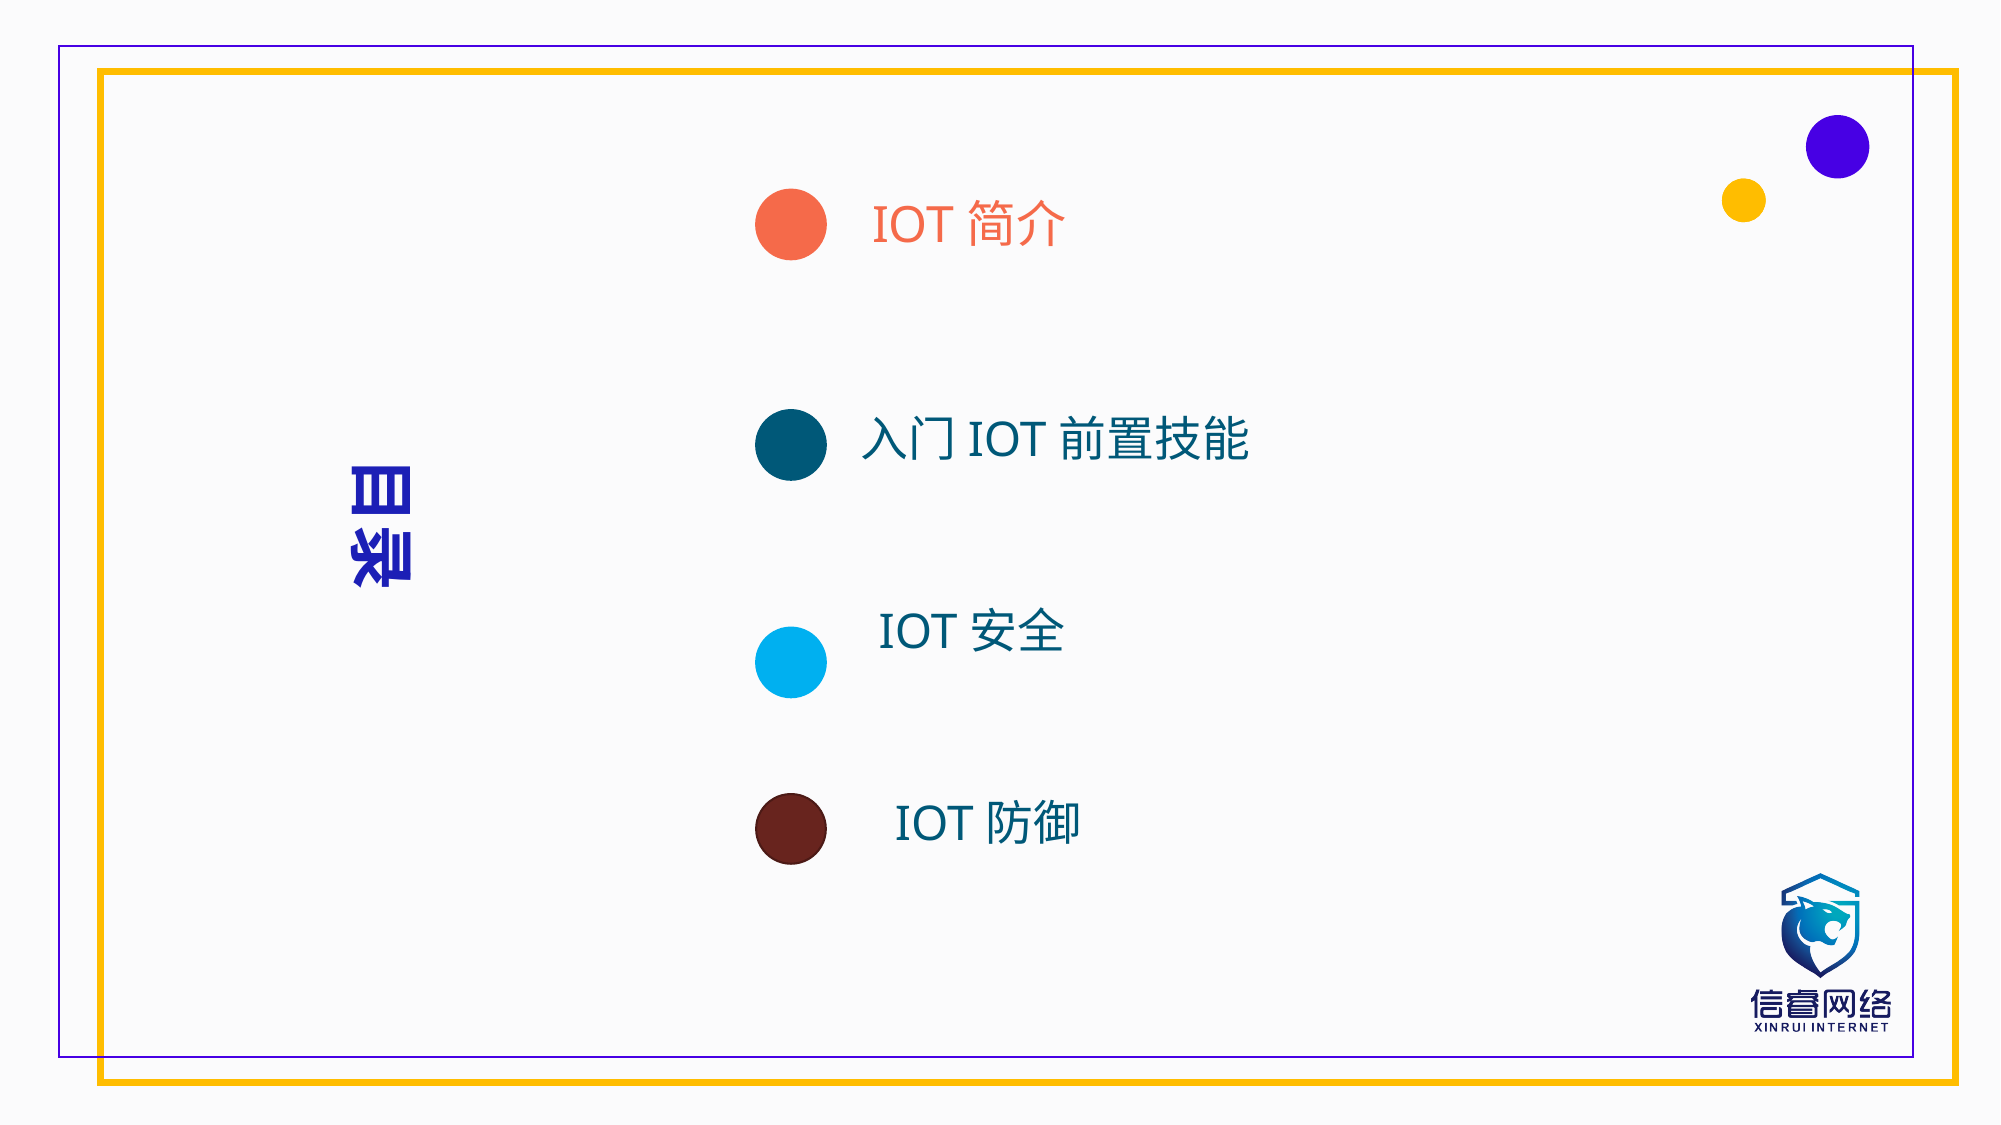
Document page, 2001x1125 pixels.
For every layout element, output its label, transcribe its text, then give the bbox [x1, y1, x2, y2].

text_box [99, 70, 1956, 1083]
text_box [1720, 177, 1767, 224]
text_box [58, 45, 1914, 1058]
text_box [755, 626, 827, 699]
text_box 目录 [321, 343, 432, 706]
text_box IOT简介 [857, 108, 1445, 260]
text_box [755, 409, 827, 481]
text_box 入门IOT前置技能 [845, 410, 1321, 531]
text_box [1804, 114, 1871, 180]
text_box IOT安全 [863, 602, 1339, 723]
text_box IOT防御 [880, 794, 1355, 915]
text_box [755, 793, 827, 865]
text_box [755, 188, 827, 261]
